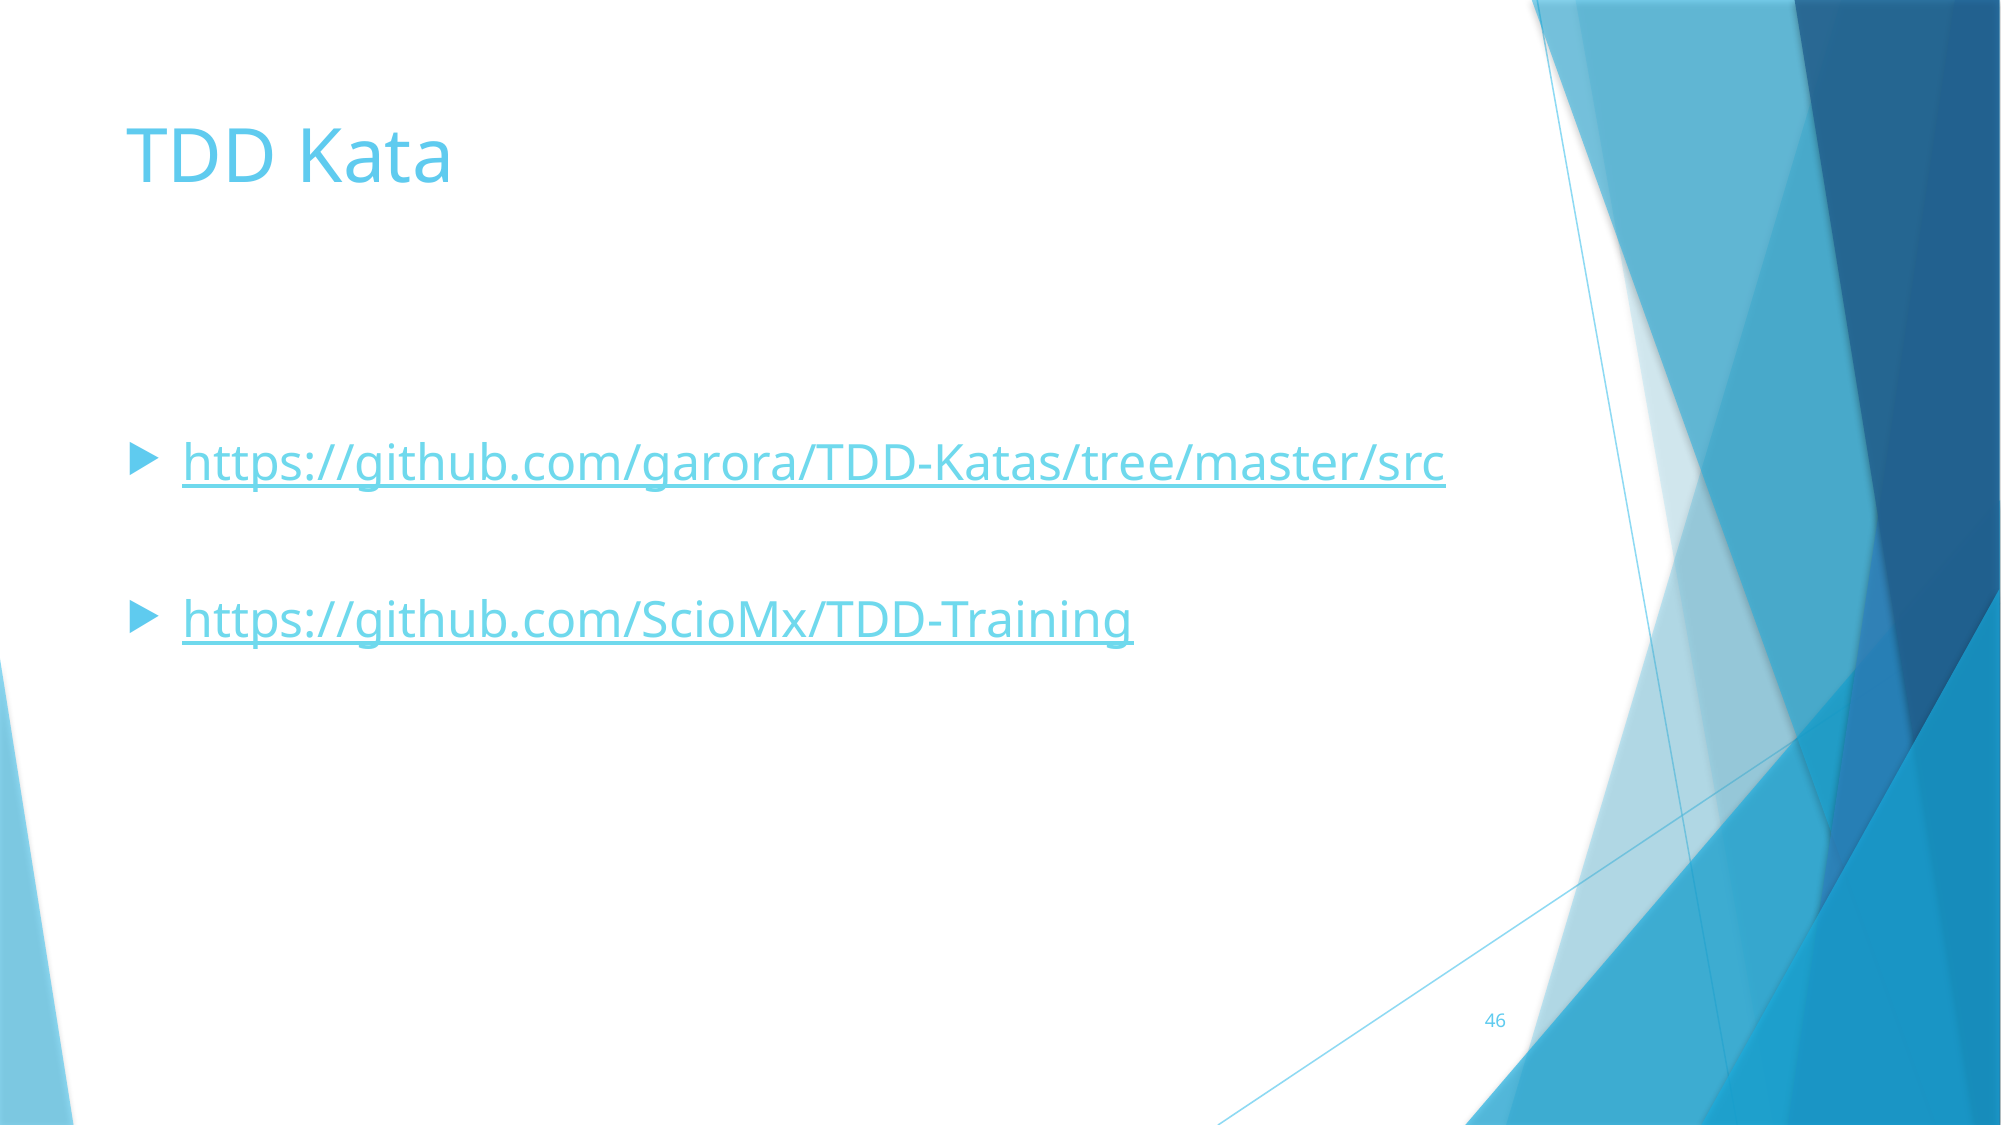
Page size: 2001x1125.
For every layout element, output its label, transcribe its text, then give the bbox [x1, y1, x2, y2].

slide_number 46 [1409, 991, 1522, 1051]
title TDD Kata [111, 99, 1522, 317]
list https://github.com/garora/TDD-Katas/tree/master/src https://github.com/ScioMx/TDD-Training [111, 354, 1522, 992]
